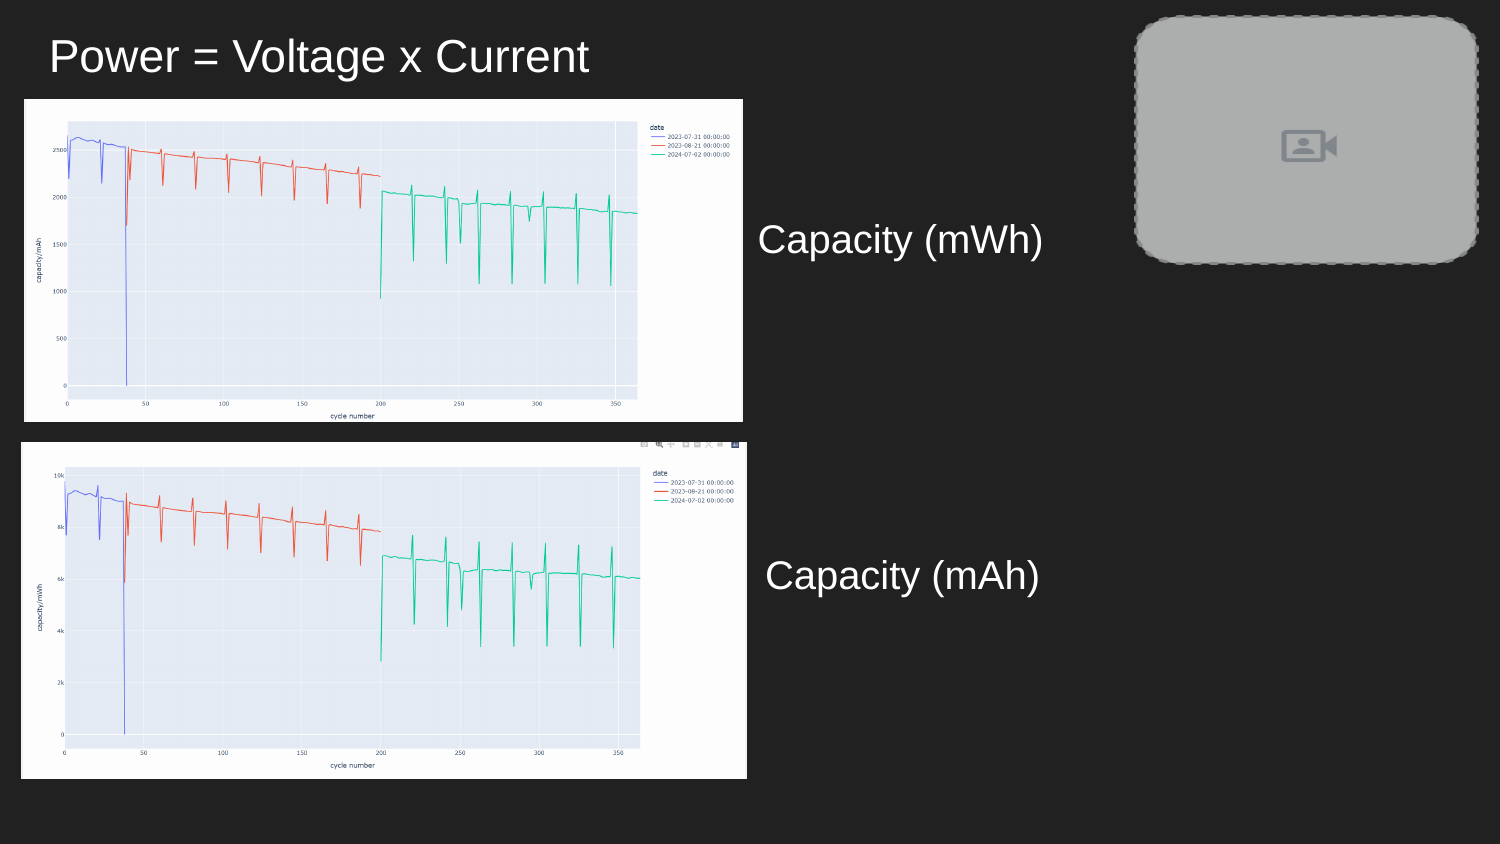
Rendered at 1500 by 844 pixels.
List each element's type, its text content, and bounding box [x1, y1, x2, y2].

title Capacity (mAh) [751, 534, 1500, 779]
title Capacity (mWh) [742, 198, 1500, 443]
picture [20, 442, 747, 779]
picture [24, 99, 743, 423]
picture [1134, 14, 1479, 266]
title Power = Voltage x Current [33, 11, 889, 198]
